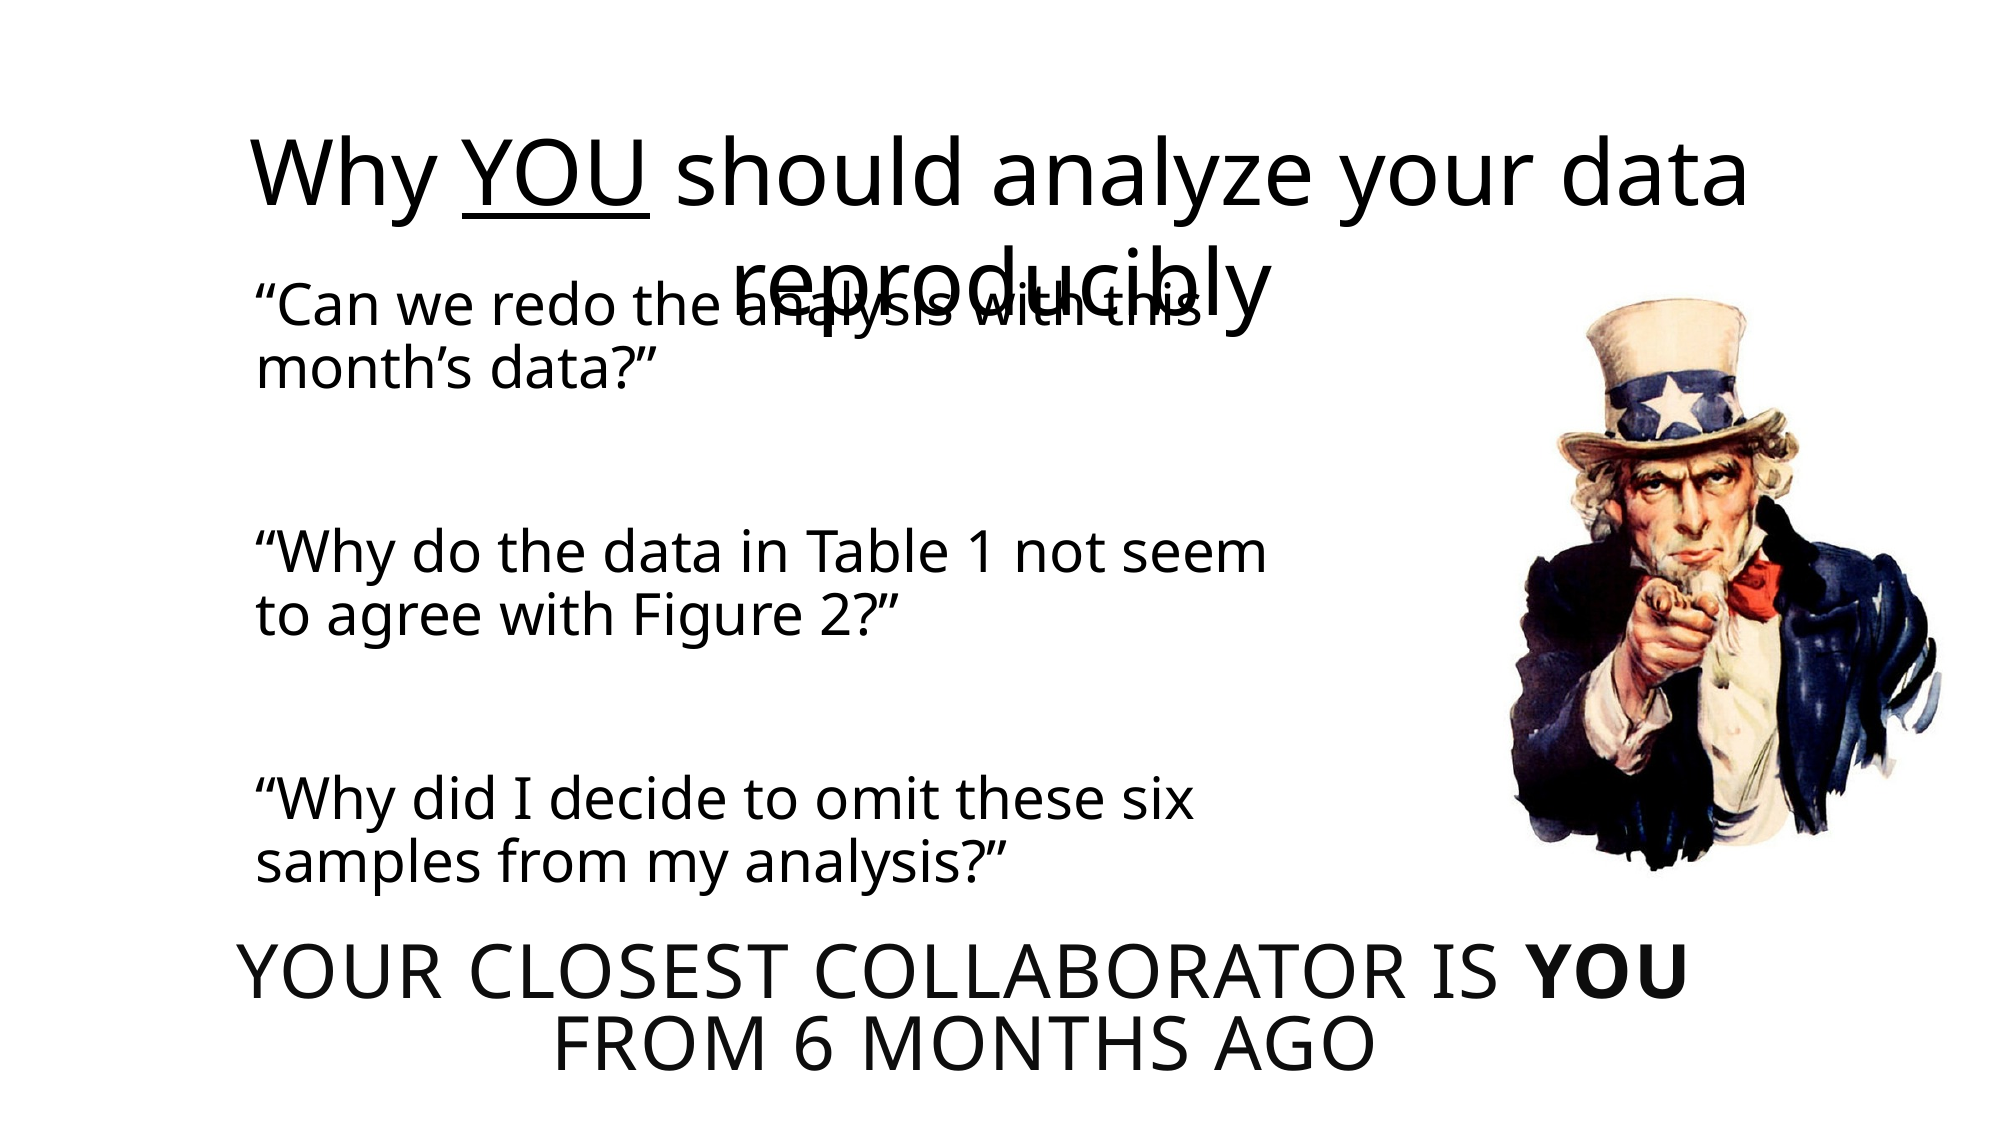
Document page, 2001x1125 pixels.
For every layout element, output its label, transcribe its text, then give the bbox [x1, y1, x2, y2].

text_box Why YOU should analyze your data reproducibly [0, 111, 2000, 334]
text_box Your closest collaborator is You from 6 months ago [167, 889, 1763, 1125]
list “Can we redo the analysis with this month’s data?” “Why do the data in Table 1 not seem to agree with Figure 2?” “Why did I decide to omit these six samples from my analysis?” [247, 334, 1306, 740]
picture [1473, 285, 1958, 887]
